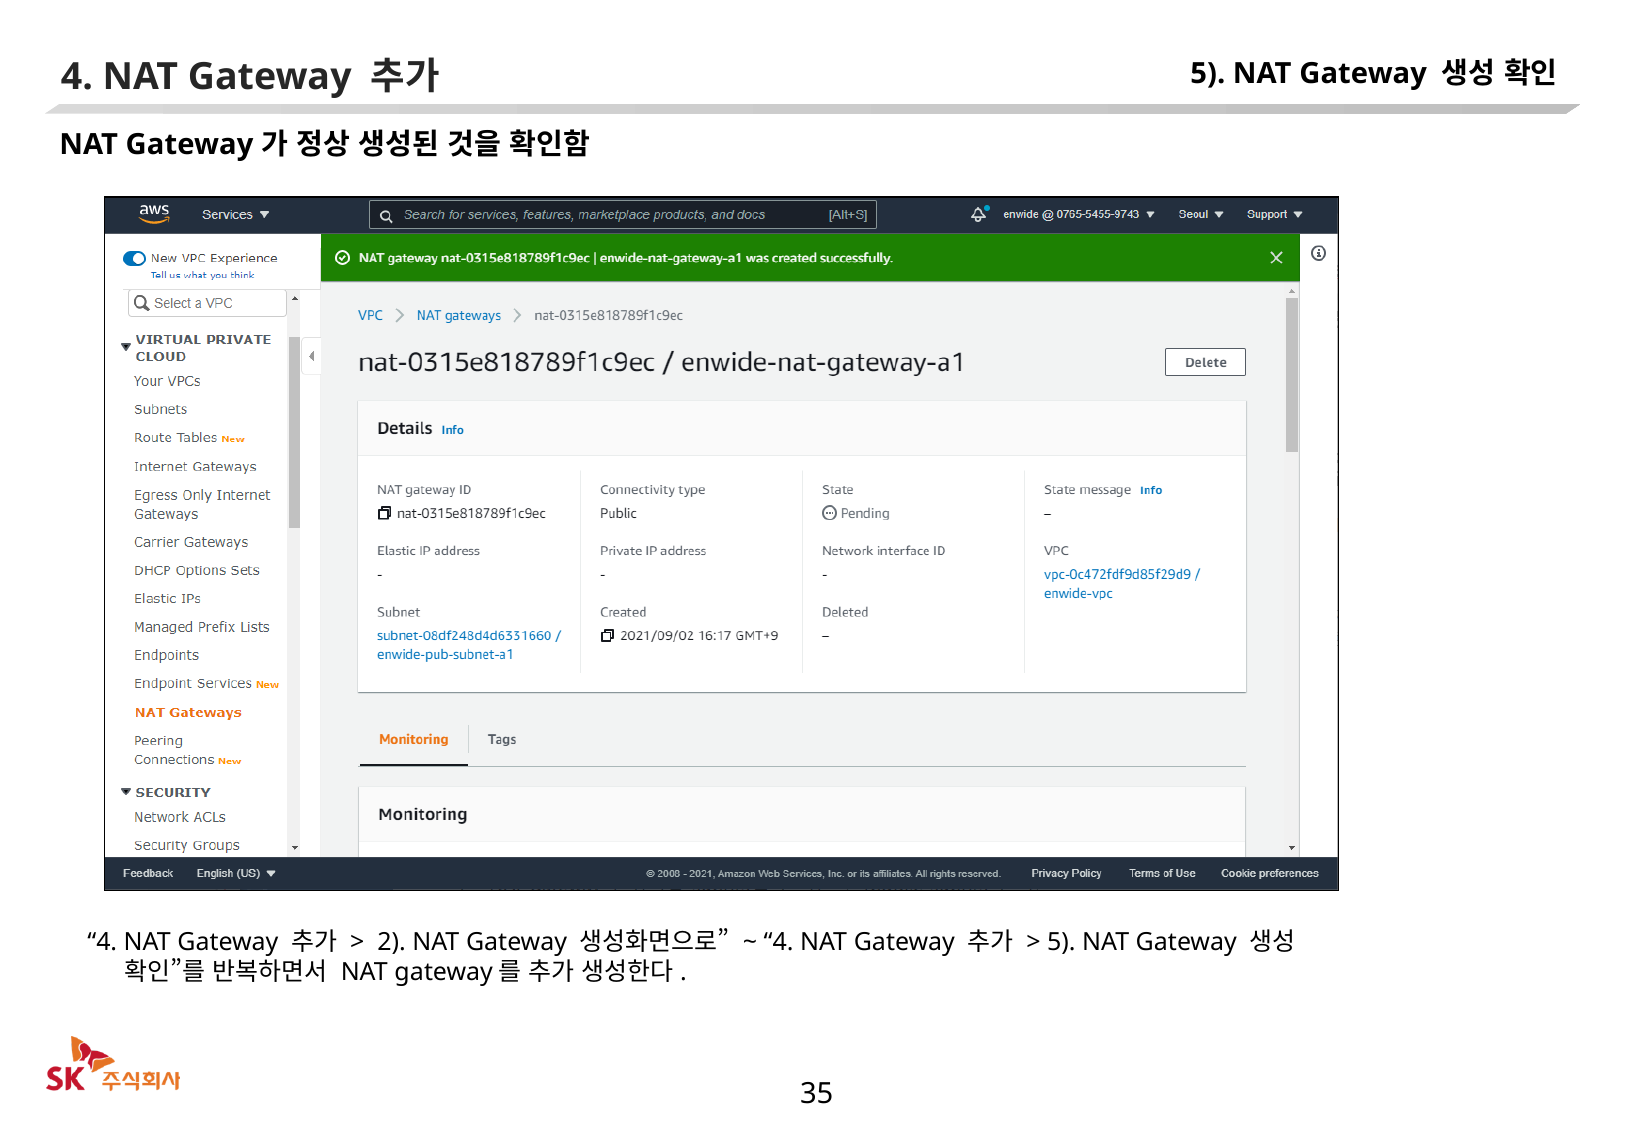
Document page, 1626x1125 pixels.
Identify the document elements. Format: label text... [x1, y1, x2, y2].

text_box NAT Gateway가 정상 생성된 것을 확인함 [44, 117, 1581, 247]
list 5). NAT Gateway 생성 확인 [941, 40, 1569, 103]
picture [104, 197, 1338, 890]
text_box “4. NAT Gateway 추가 > 2). NAT Gateway 생성화면으로” ~ “4. NAT Gateway 추가 > 5). NAT Gateway 생성 확인”를 반복하면서 NAT gateway를 추가 생성한다. [72, 918, 1316, 1023]
picture [46, 1036, 180, 1094]
text_box 4. NAT Gateway 추가 [45, 49, 455, 105]
